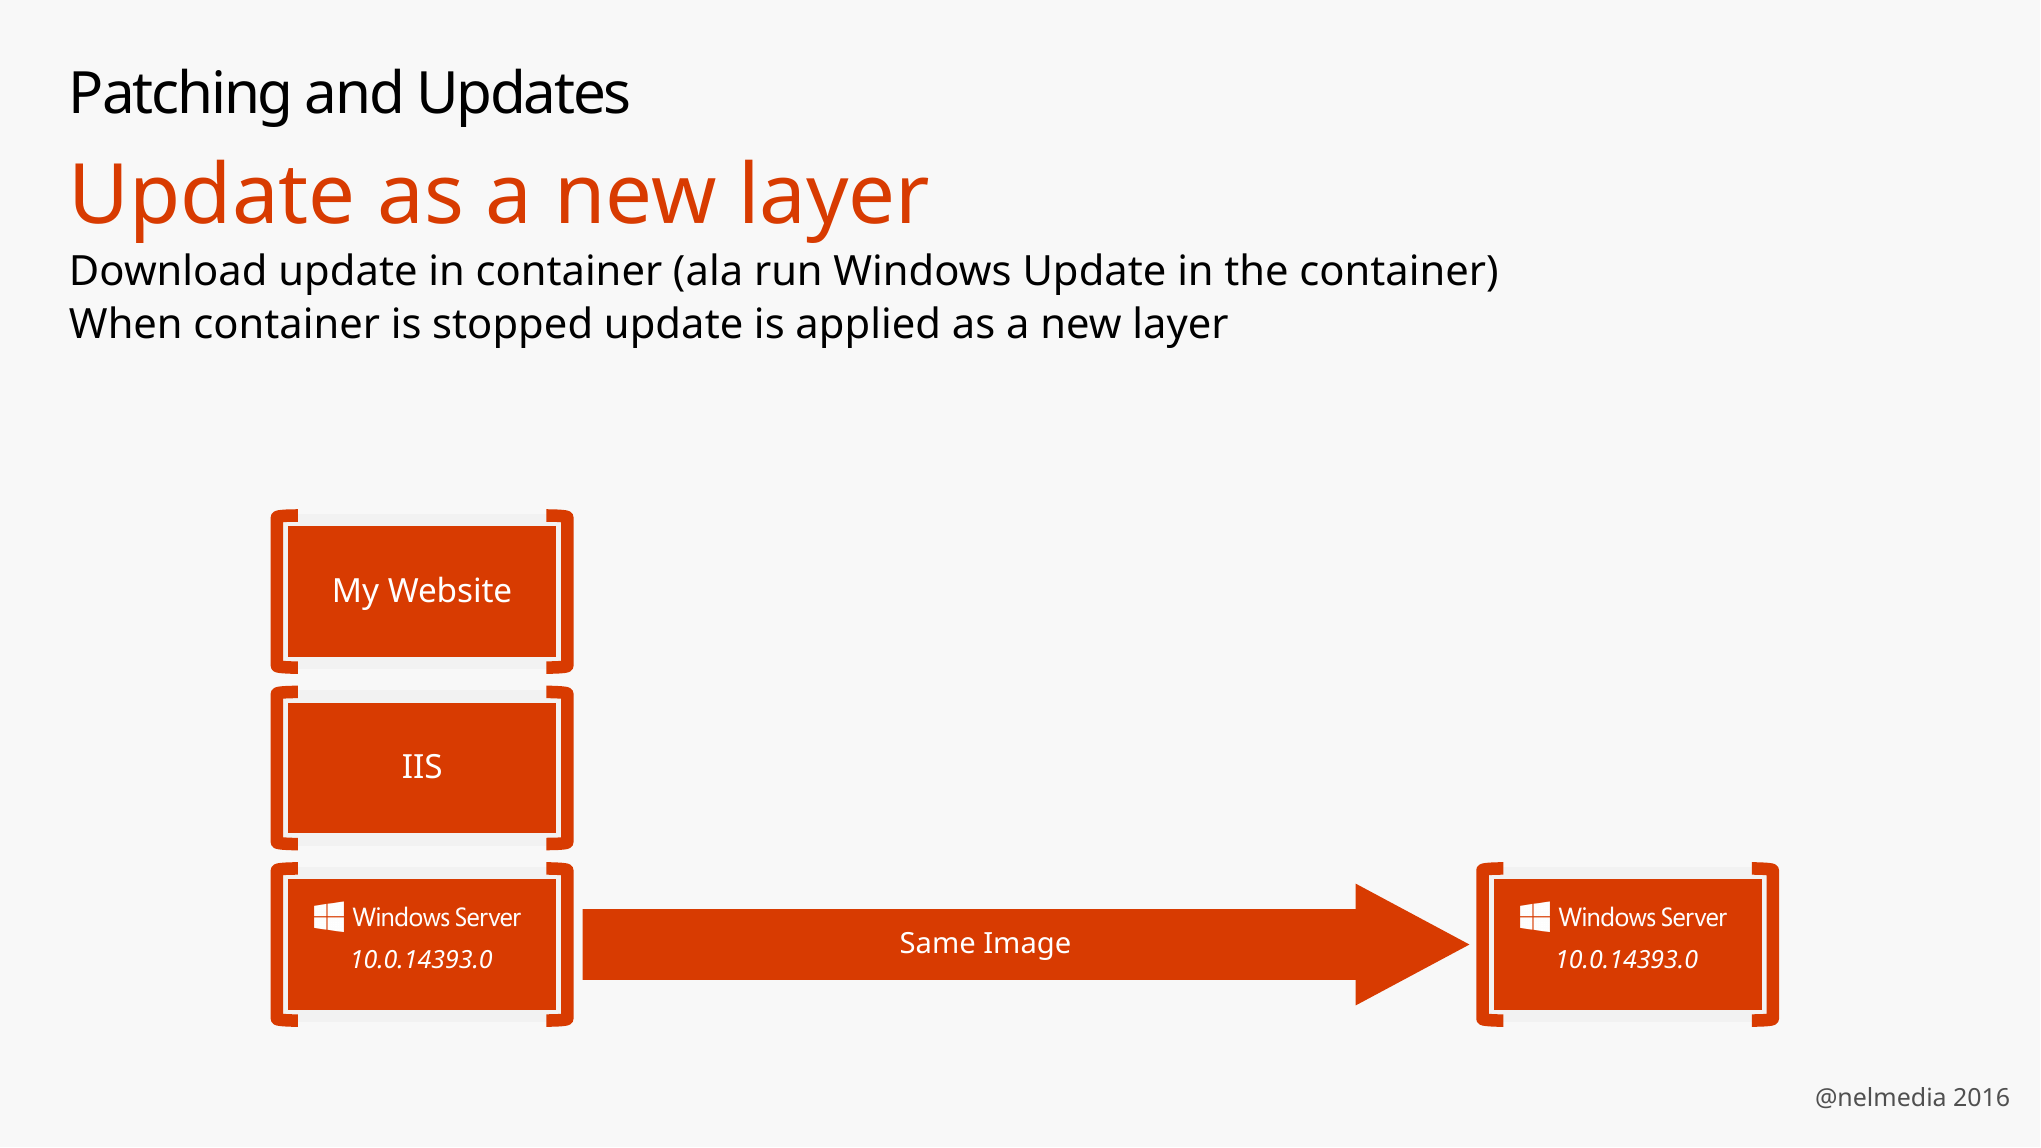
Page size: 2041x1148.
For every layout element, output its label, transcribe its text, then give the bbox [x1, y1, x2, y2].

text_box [582, 883, 1470, 1006]
title Patching and Updates [45, 48, 1996, 136]
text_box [276, 515, 568, 1021]
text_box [1482, 868, 1774, 1021]
list Update as a new layer Download update in container (ala run Windows Update in the container) When container is stopped update is applied as a new layer [45, 136, 1996, 369]
